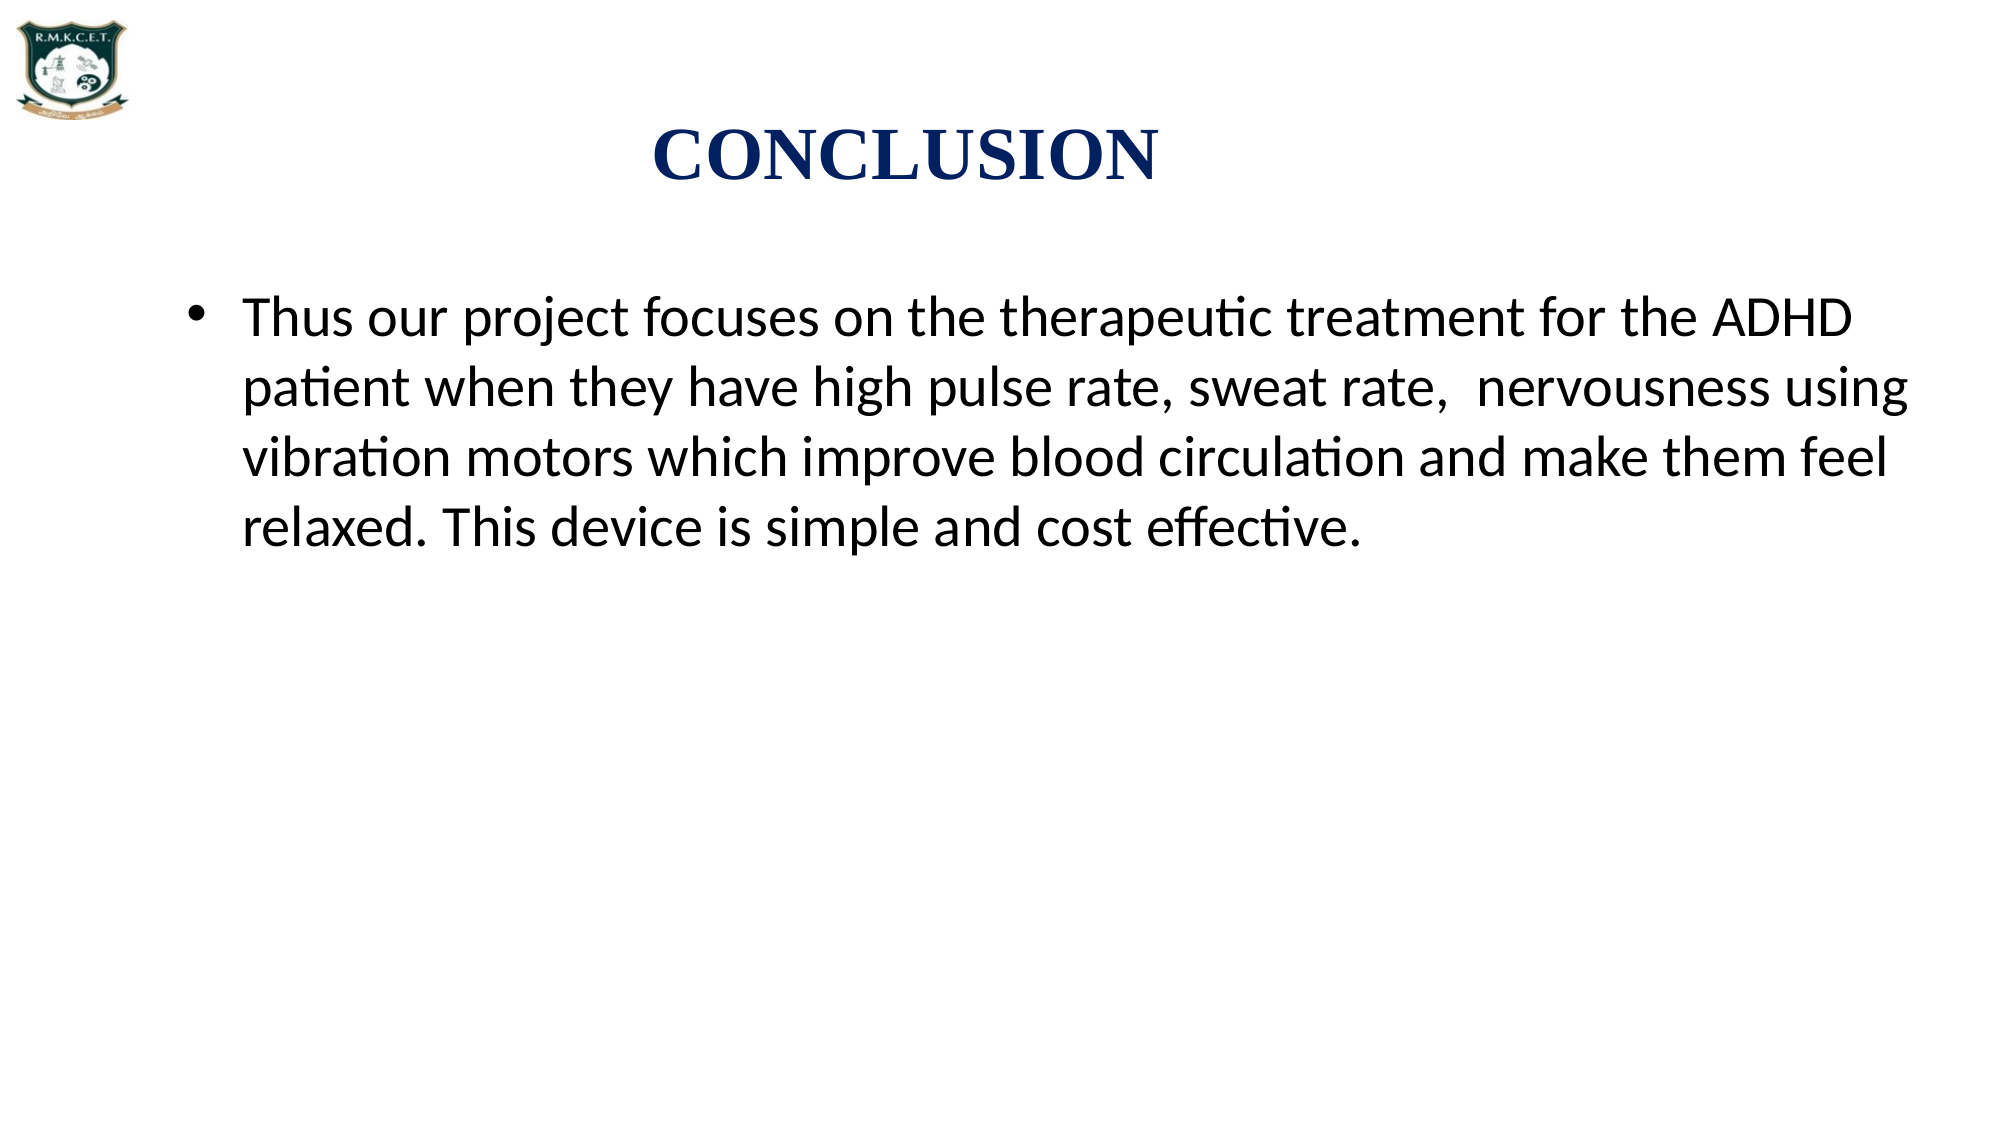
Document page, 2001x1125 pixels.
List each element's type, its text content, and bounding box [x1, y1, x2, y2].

picture [15, 20, 129, 120]
text_box Thus our project focuses on the therapeutic treatment for the ADHD patient when they have high pulse rate, sweat rate, nervousness using vibration motors which improve blood circulation and make them feel relaxed. This device is simple and cost effective. [171, 270, 1927, 566]
title CONCLUSION [191, 59, 1620, 252]
